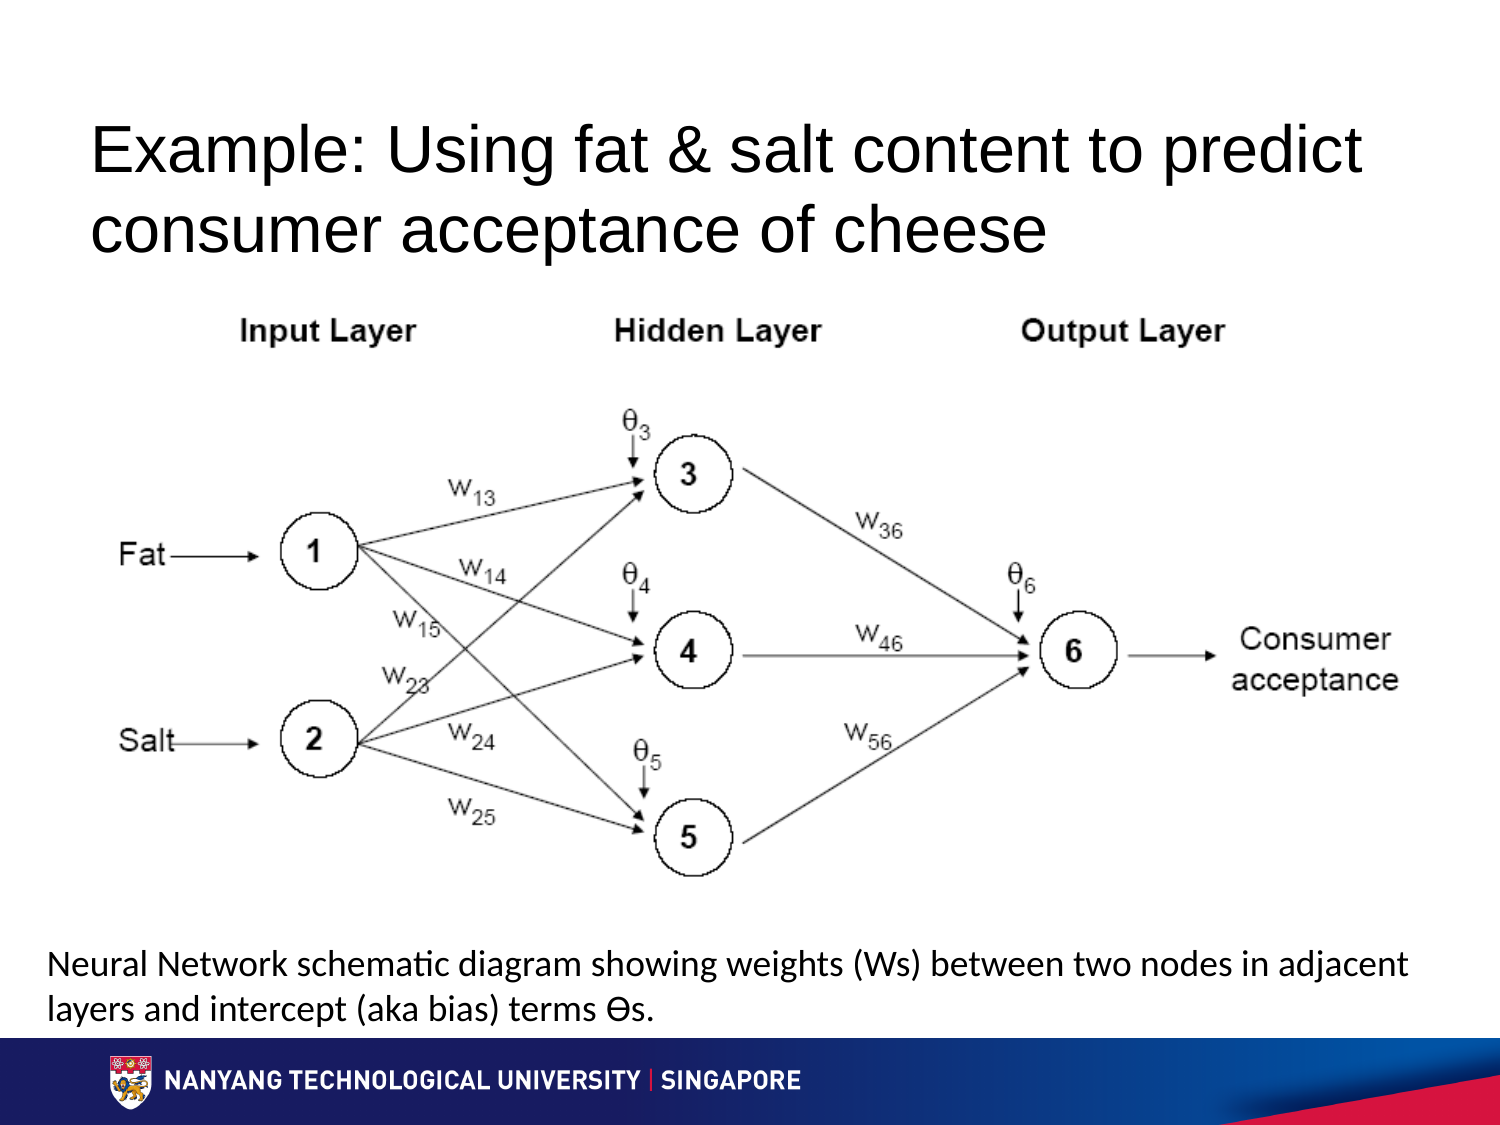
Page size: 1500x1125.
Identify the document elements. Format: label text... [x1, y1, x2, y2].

picture [0, 273, 1500, 1125]
title Example: Using fat & salt content to predict consumer acceptance of cheese [75, 92, 1425, 271]
